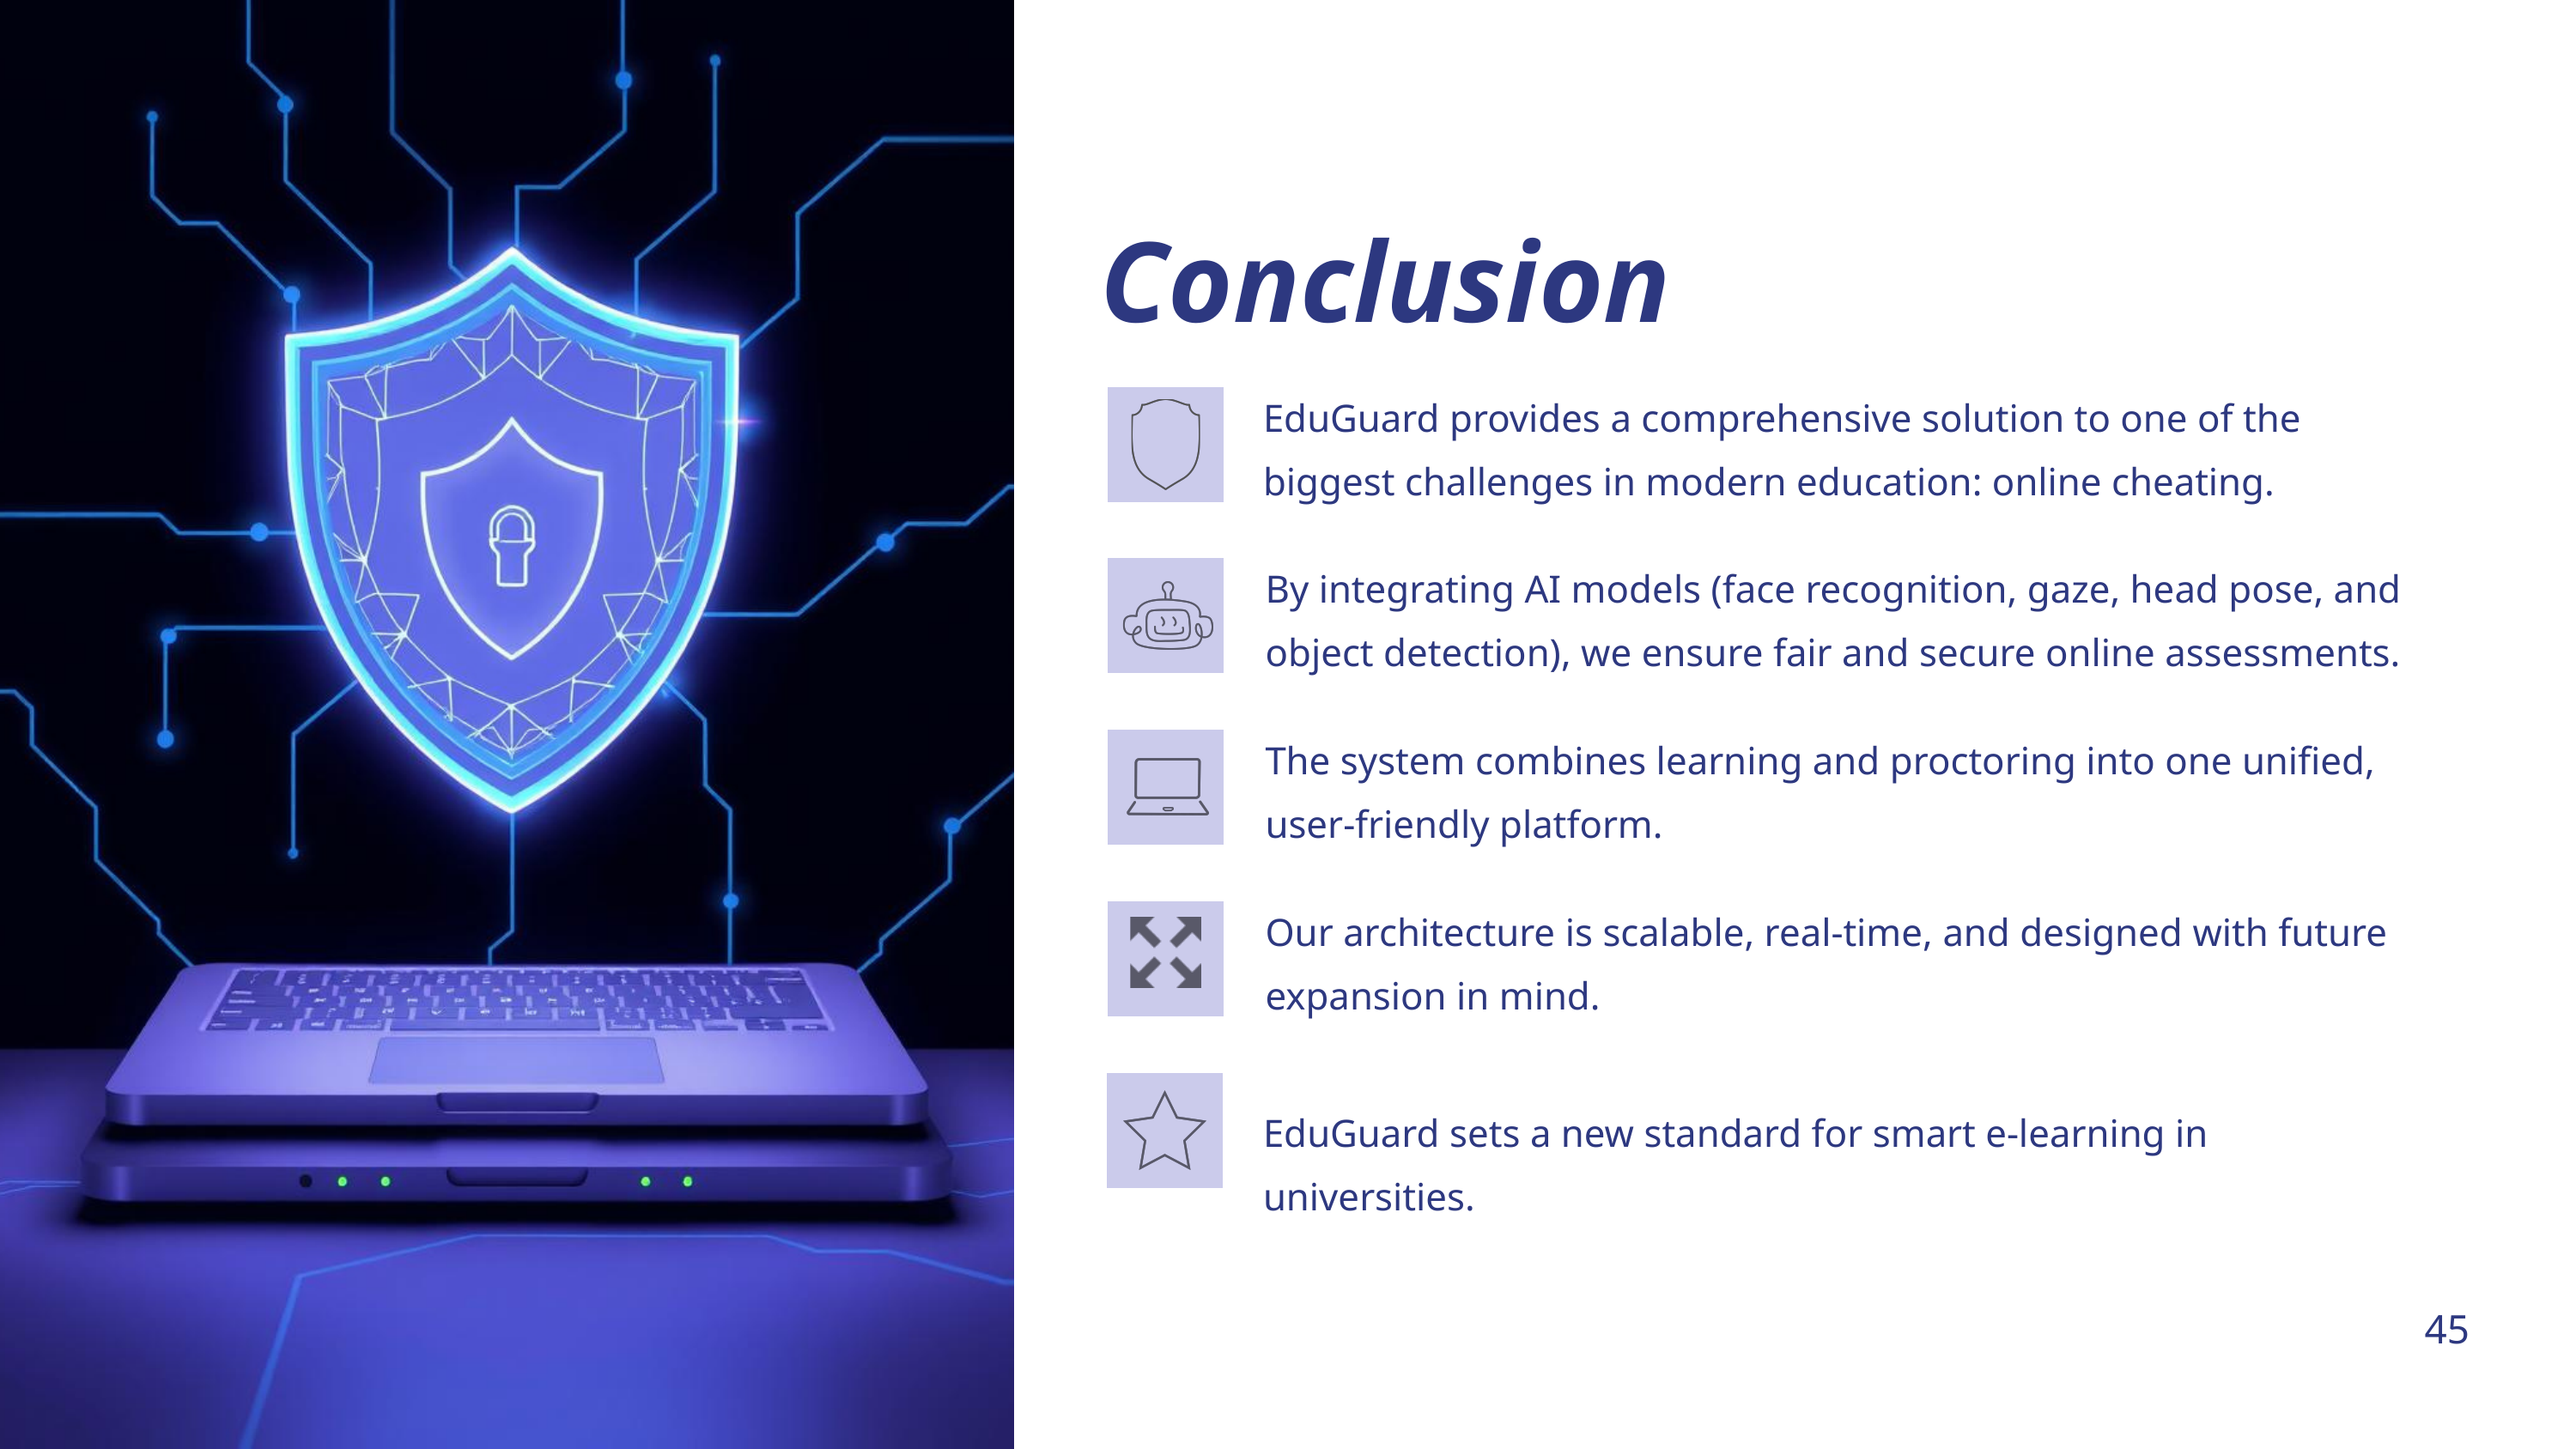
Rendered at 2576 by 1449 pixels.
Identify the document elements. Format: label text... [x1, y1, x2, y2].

text_box 45 [2424, 1296, 2470, 1352]
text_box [0, 0, 1015, 1449]
text_box Conclusion [1100, 211, 2432, 345]
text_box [1106, 375, 2432, 1189]
